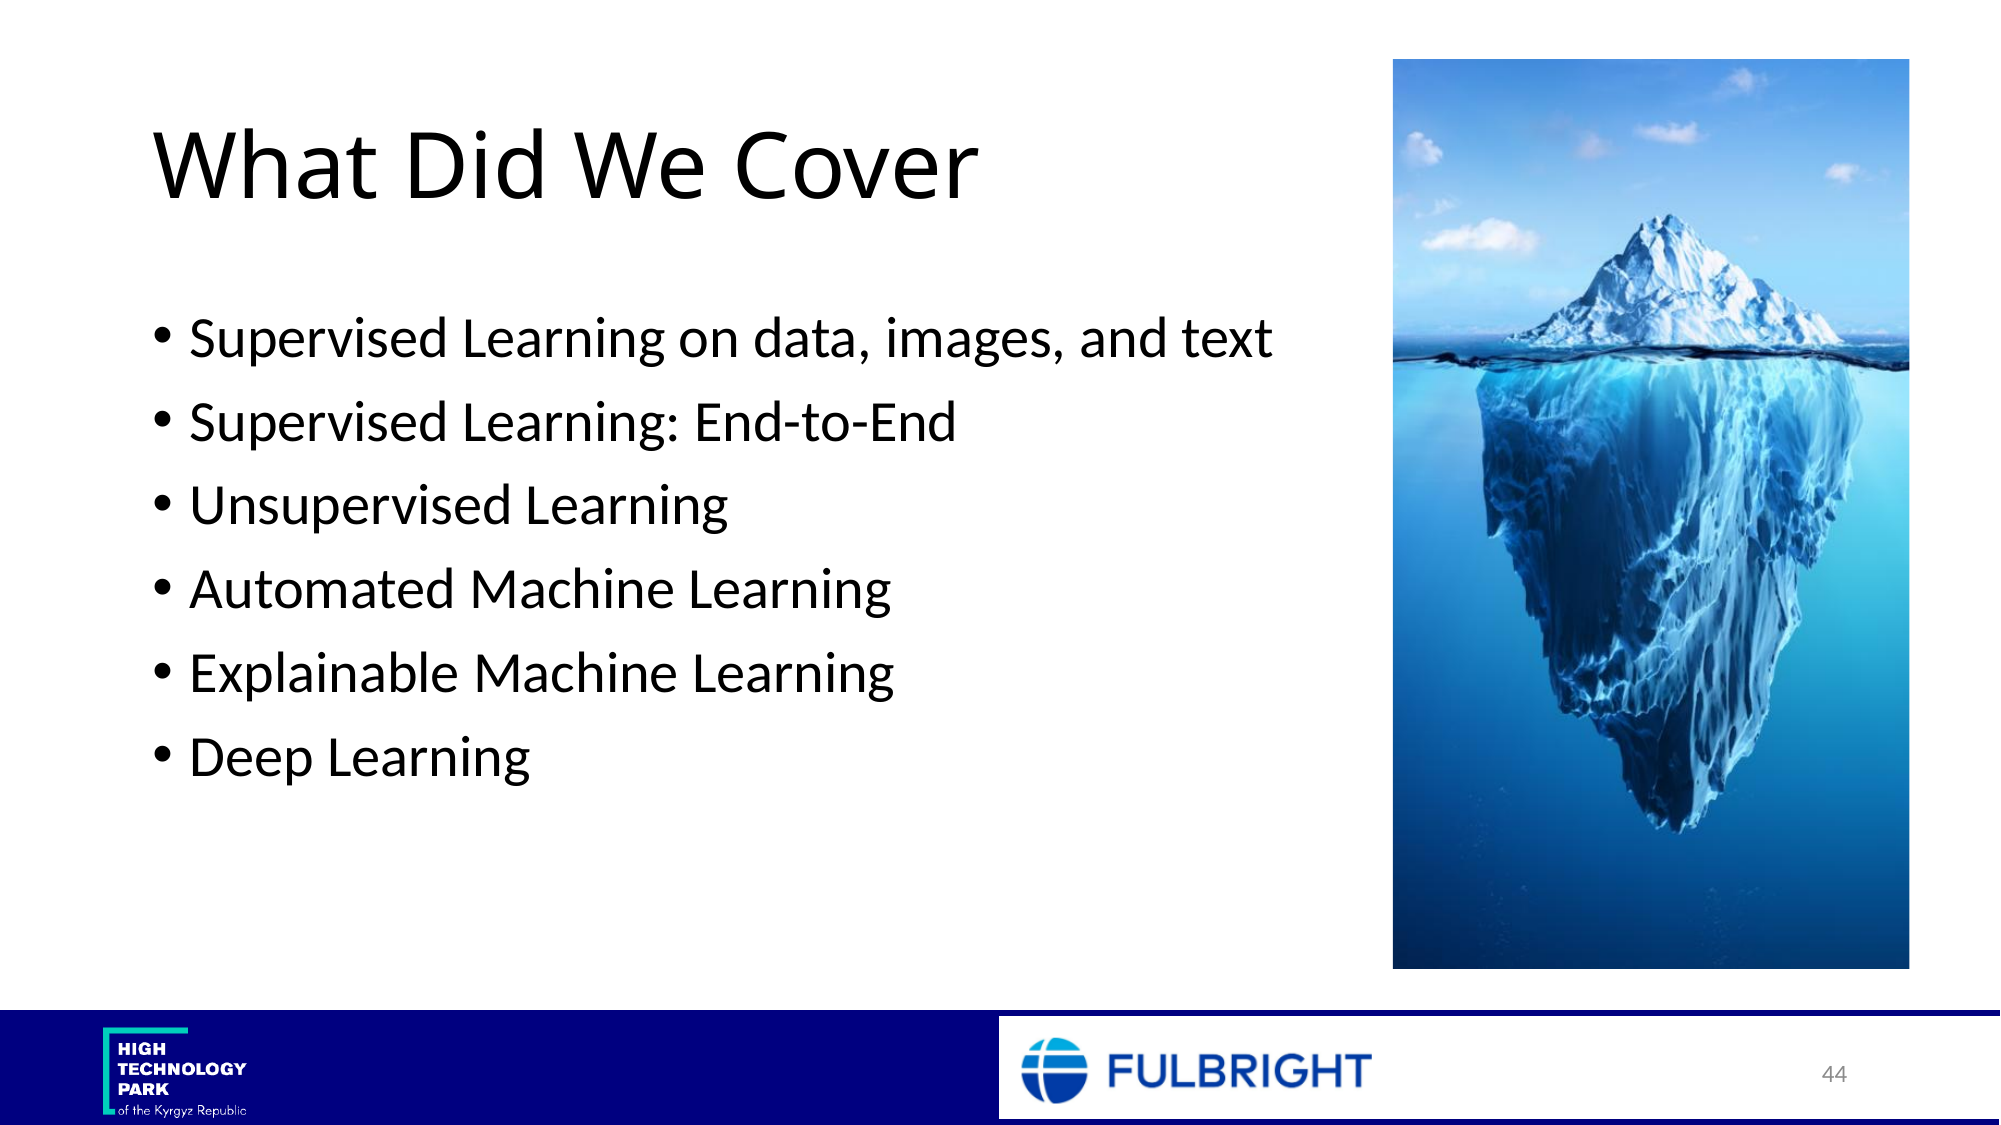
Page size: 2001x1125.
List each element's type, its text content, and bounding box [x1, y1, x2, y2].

title What Did We Cover [137, 59, 1392, 278]
list Supervised Learning on data, images, and text Supervised Learning: End-to-End Unsupervised Learning Automated Machine Learning Explainable Machine Learning Deep Learning [137, 299, 1863, 1014]
slide_number 44 [1412, 1042, 1863, 1103]
picture [1392, 59, 1910, 969]
picture [0, 1016, 1416, 1119]
